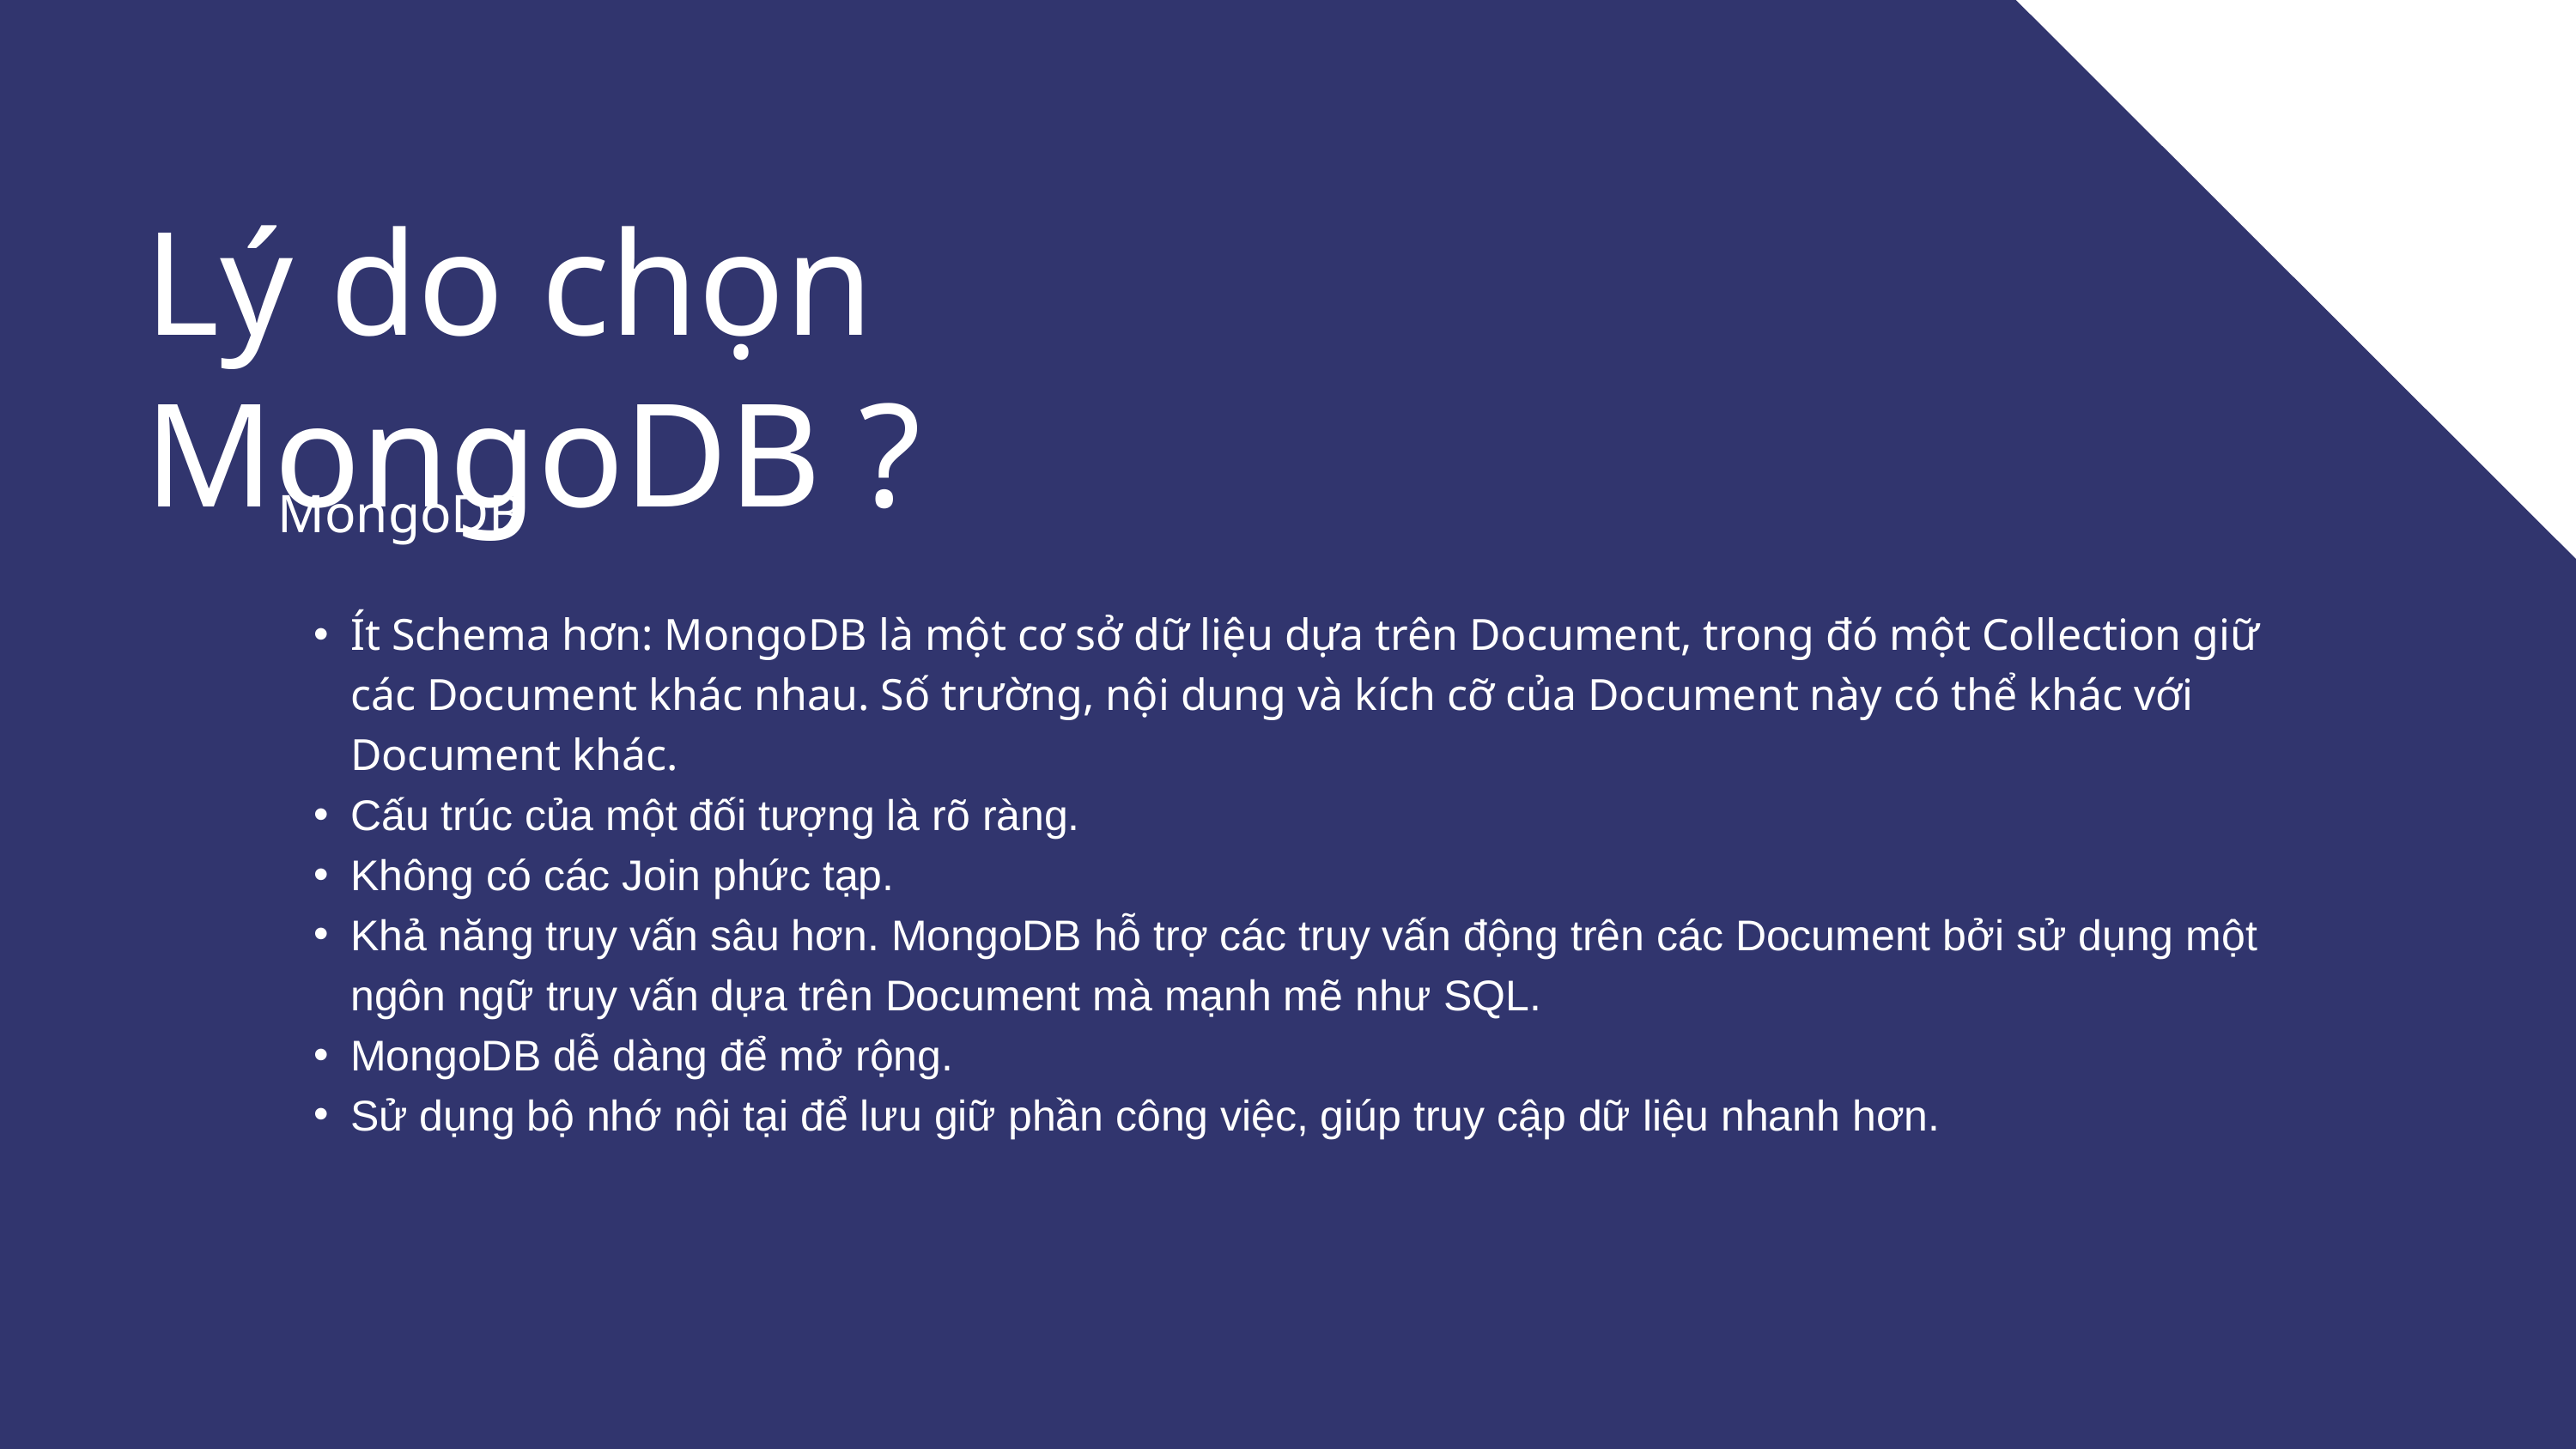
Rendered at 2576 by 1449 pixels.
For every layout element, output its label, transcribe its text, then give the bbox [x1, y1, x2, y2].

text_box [2015, 0, 2576, 560]
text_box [277, 479, 2299, 1186]
text_box Lý do chọn MongoDB ? [144, 191, 1667, 536]
